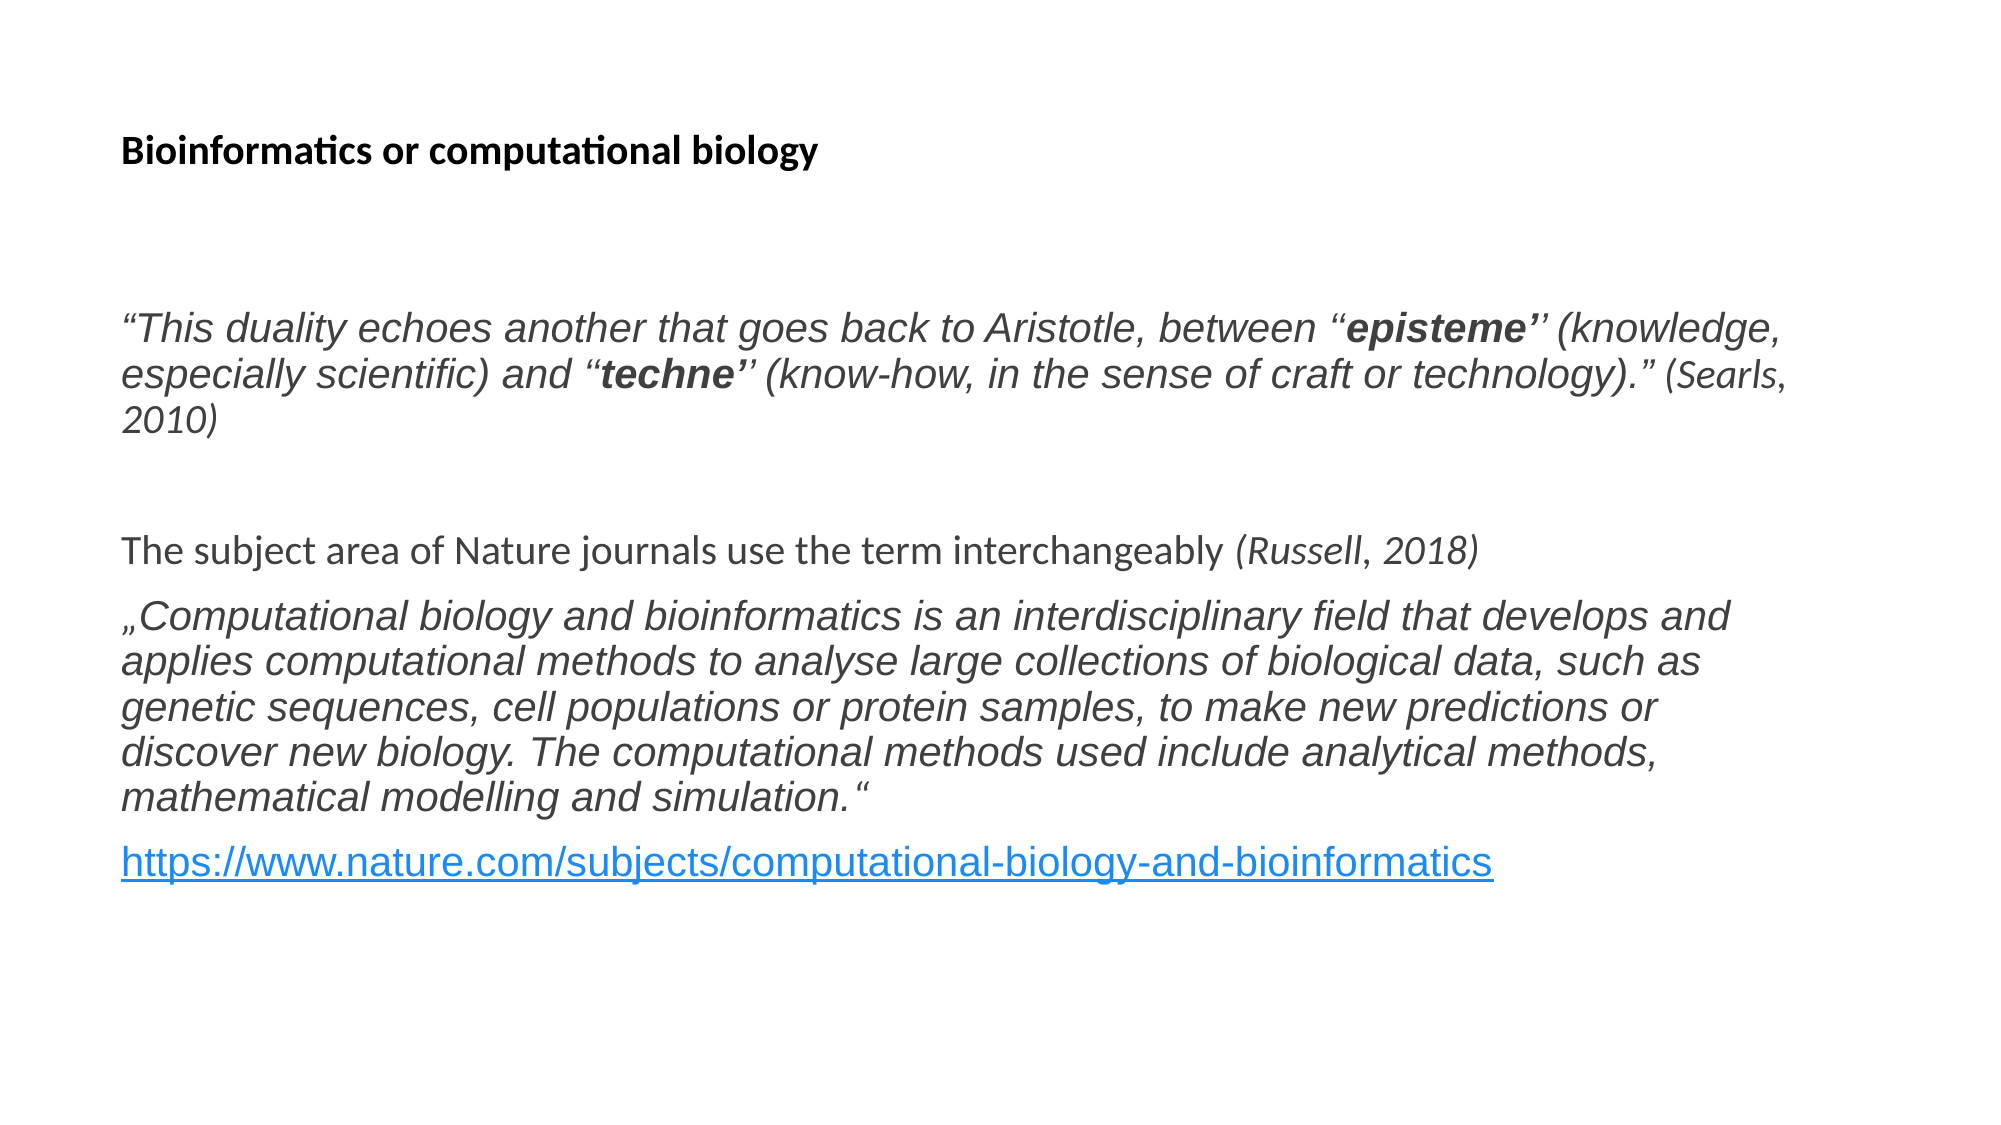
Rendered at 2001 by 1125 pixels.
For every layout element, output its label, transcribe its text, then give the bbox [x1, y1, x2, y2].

title Bioinformatics or computational biology [106, 42, 1832, 260]
list “This duality echoes another that goes back to Aristotle, between ‘‘episteme’’ (knowledge, especially scientific) and ‘‘techne’’ (know-how, in the sense of craft or technology).” (Searls, 2010) The subject area of Nature journals use the term interchangeably (Russell, 2018) „Computational biology and bioinformatics is an interdisciplinary field that develops and applies computational methods to analyse large collections of biological data, such as genetic sequences, cell populations or protein samples, to make new predictions or discover new biology. The computational methods used include analytical methods, mathematical modelling and simulation.“ https://www.nature.com/subjects/computational-biology-and-bioinformatics [106, 299, 1832, 1014]
